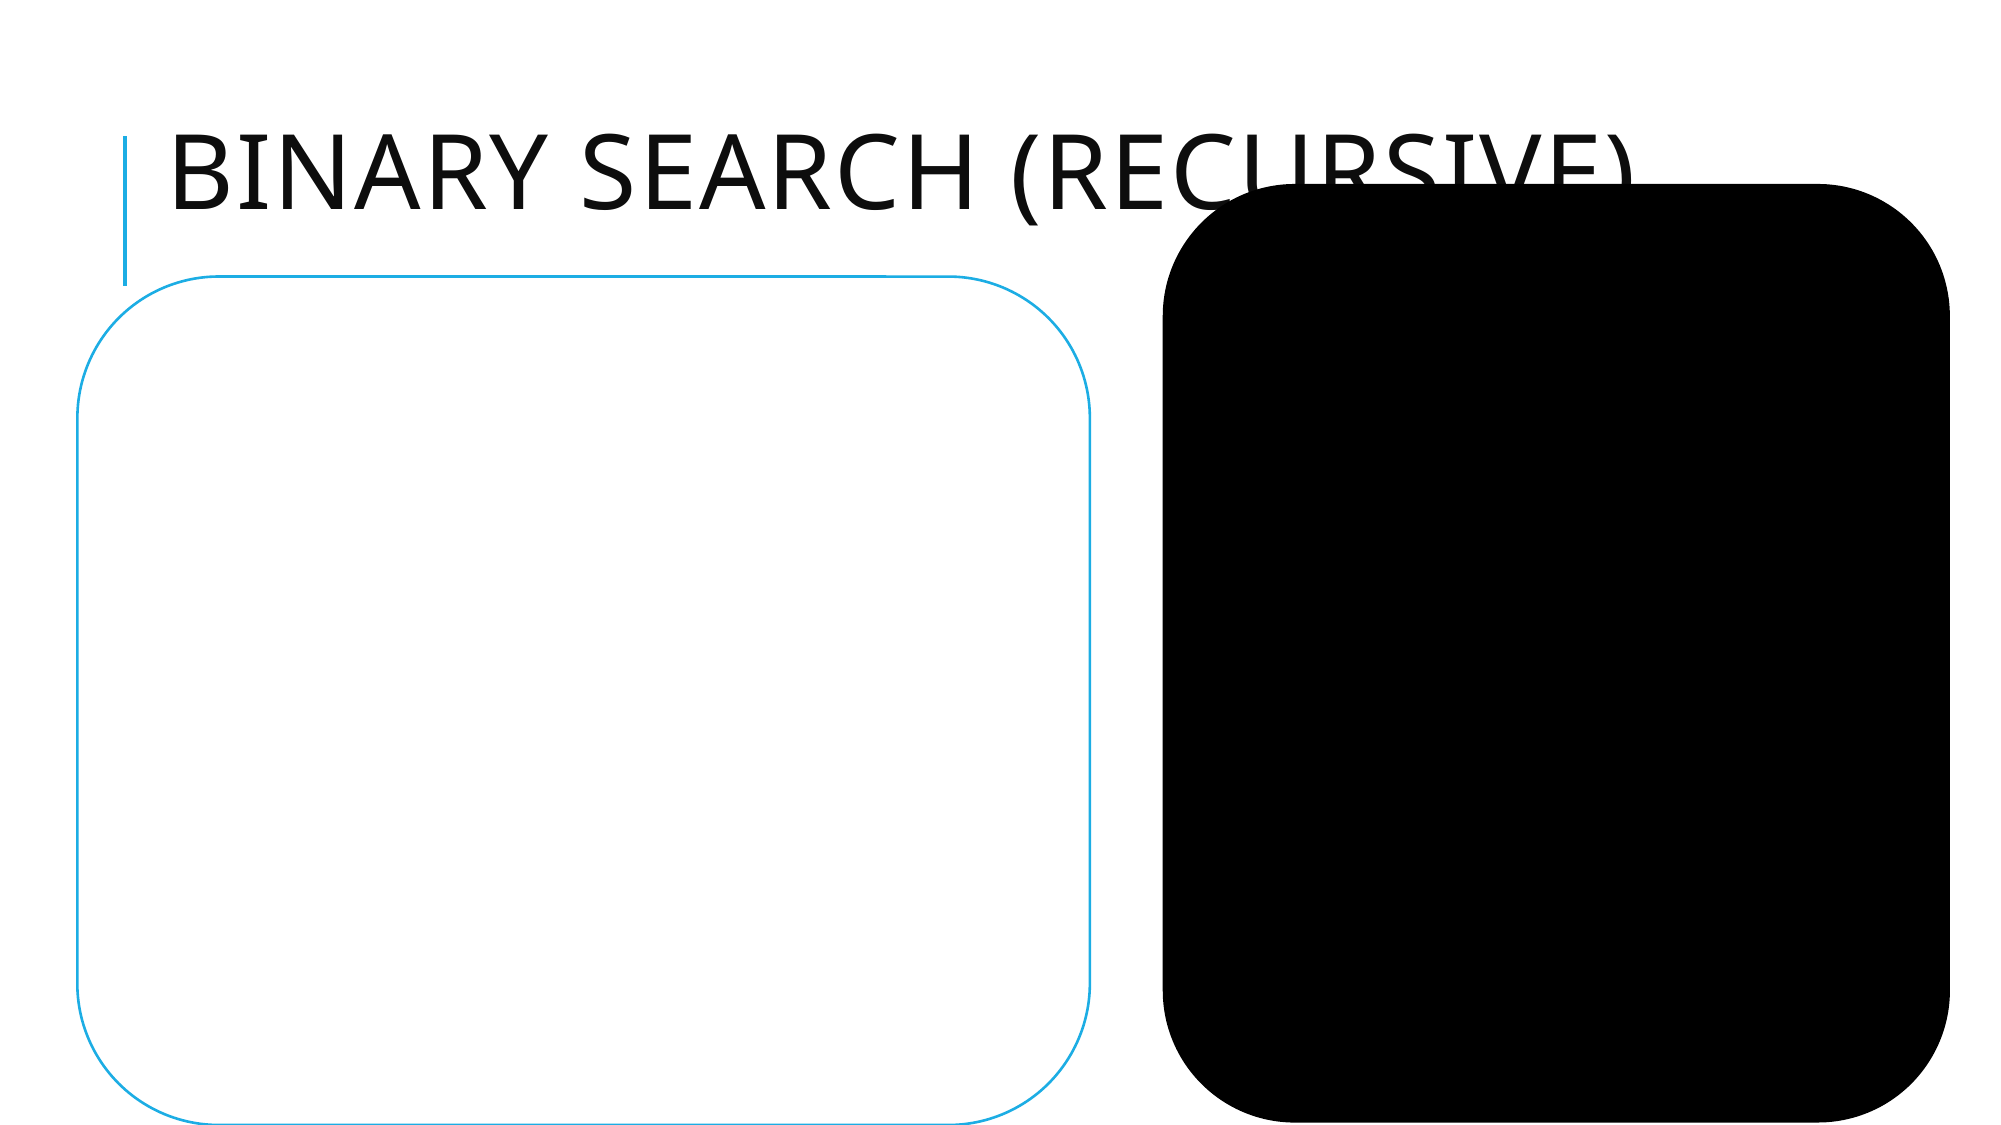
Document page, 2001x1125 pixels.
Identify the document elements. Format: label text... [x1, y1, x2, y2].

title Binary Search (Recursive) [151, 56, 1747, 303]
text_box [76, 275, 1092, 1125]
text_box [1162, 183, 1950, 1123]
